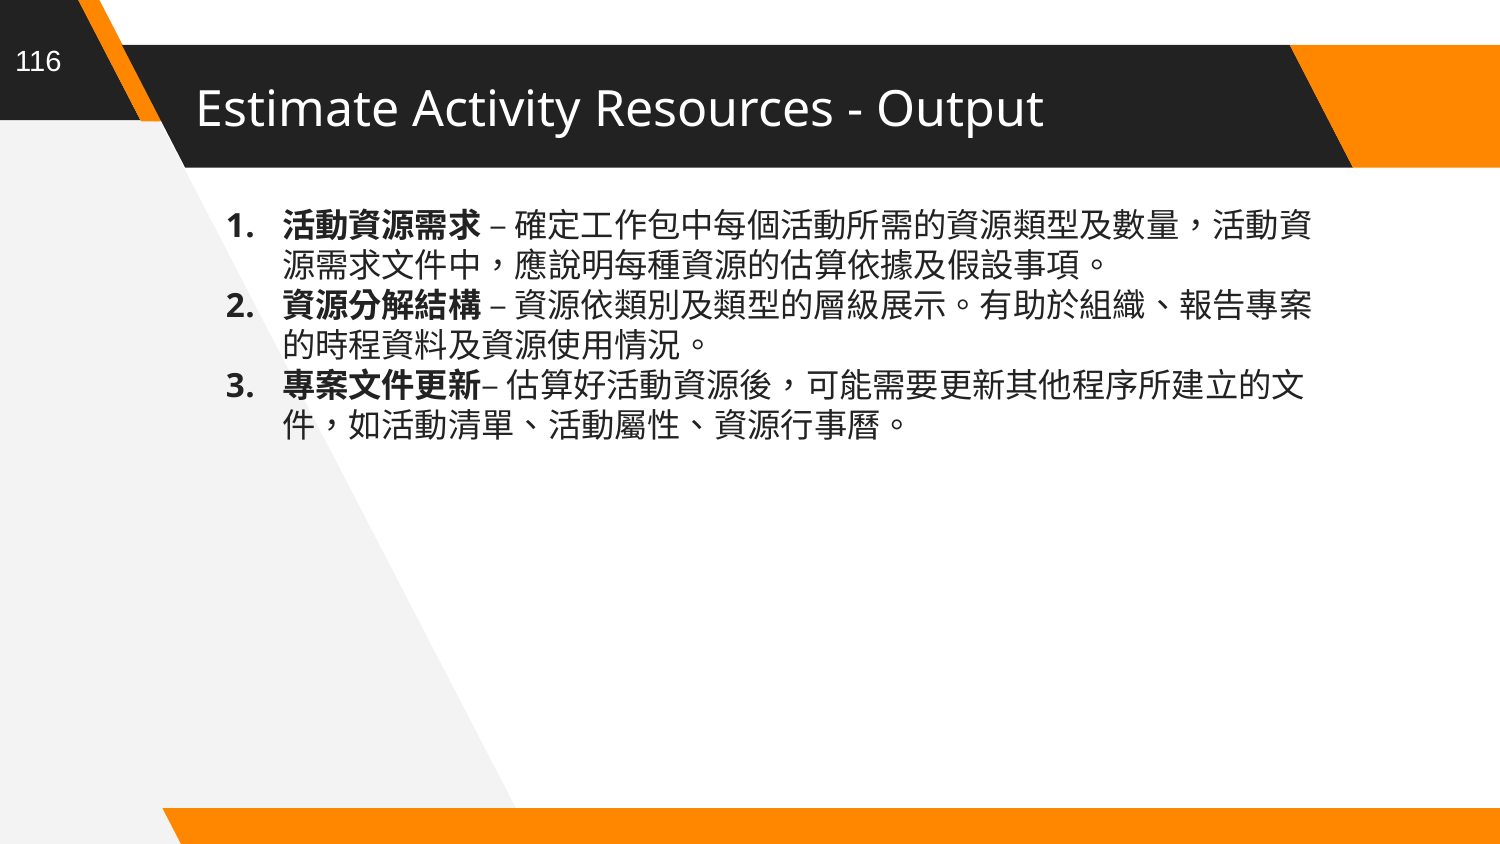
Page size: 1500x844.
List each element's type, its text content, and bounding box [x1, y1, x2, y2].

slide_number 116 [0, 0, 98, 121]
title Estimate Activity Resources - Output [180, 44, 1424, 168]
list 活動資源需求 – 確定工作包中每個活動所需的資源類型及數量，活動資源需求文件中，應說明每種資源的估算依據及假設事項。 資源分解結構 – 資源依類別及類型的層級展示。有助於組織、報告專案的時程資料及資源使用情況。 專案文件更新– 估算好活動資源後，可能需要更新其他程序所建立的文件，如活動清單、活動屬性、資源行事曆。 [180, 189, 1350, 799]
